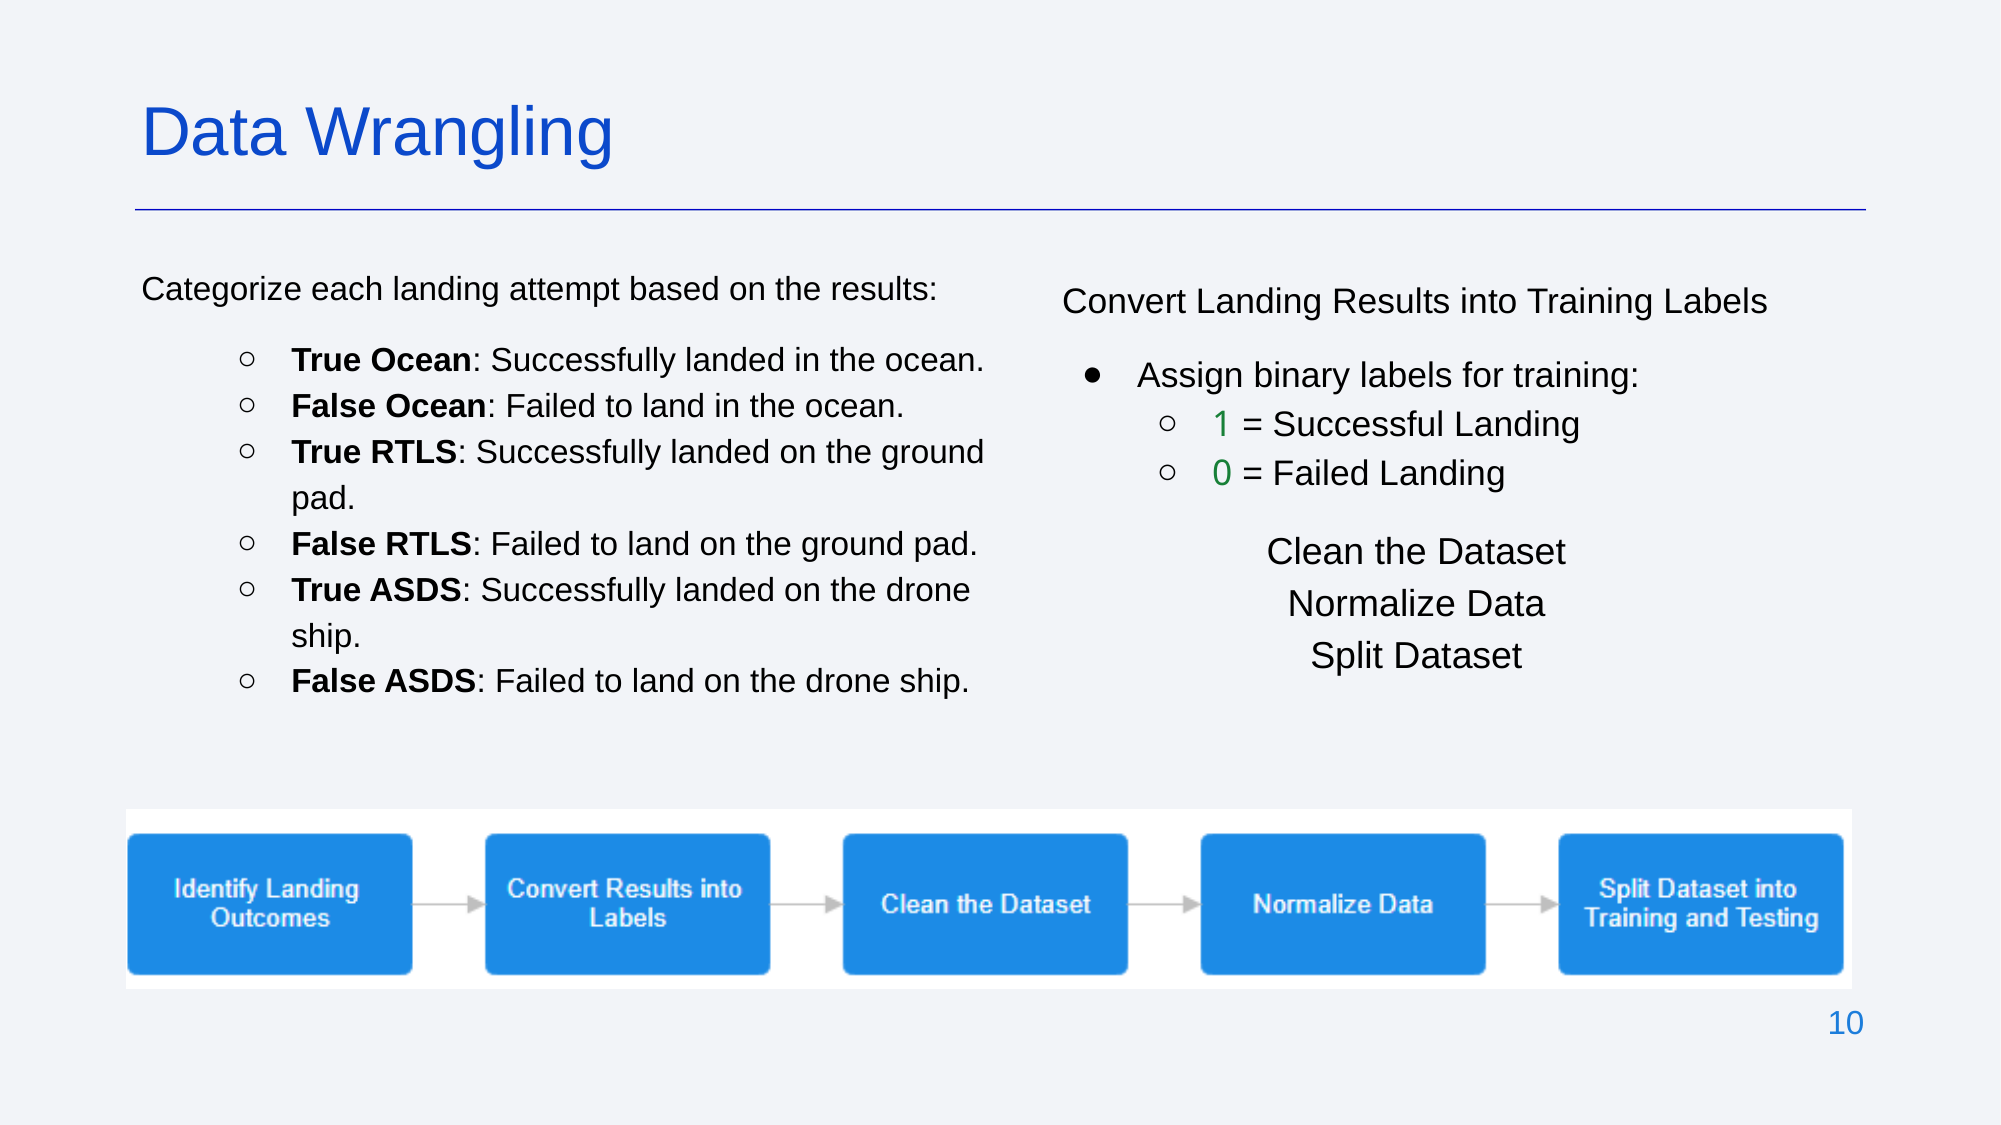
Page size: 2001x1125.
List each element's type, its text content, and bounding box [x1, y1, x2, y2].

text_box Categorize each landing attempt based on the results: True Ocean: Successfully landed in the ocean. False Ocean: Failed to land in the ocean. True RTLS: Successfully landed on the ground pad. False RTLS: Failed to land on the ground pad. True ASDS: Successfully landed on the drone ship. False ASDS: Failed to land on the drone ship. [126, 252, 1021, 740]
text_box Convert Landing Results into Training Labels Assign binary labels for training: 1 = Successful Landing 0 = Failed Landing [1047, 256, 1852, 502]
picture [0, 0, 2001, 1125]
slide_number ‹#› [1429, 988, 1880, 1055]
text_box Clean the Dataset Normalize Data Split Dataset [1047, 541, 1786, 662]
text_box Data Wrangling [126, 88, 1852, 179]
